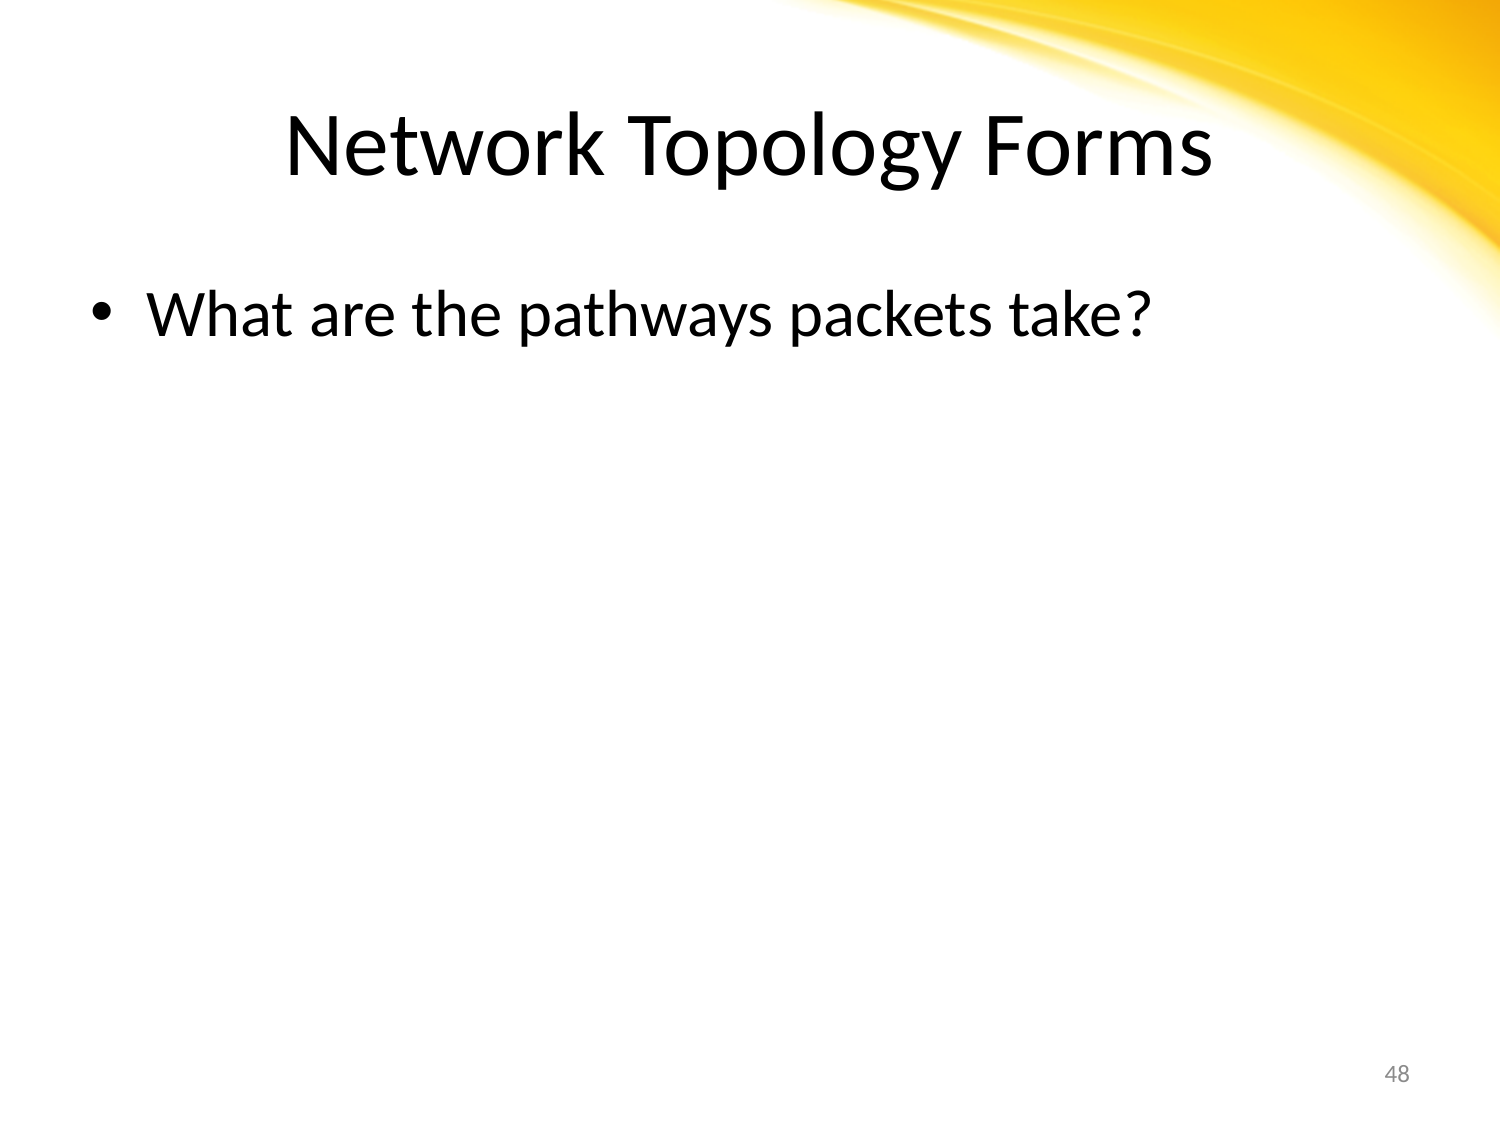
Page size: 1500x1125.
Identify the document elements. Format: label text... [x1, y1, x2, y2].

title Network Topology Forms [75, 45, 1425, 233]
list What are the pathways packets take? [75, 262, 1425, 1005]
slide_number 48 [1074, 1042, 1425, 1103]
picture [770, 0, 1500, 348]
